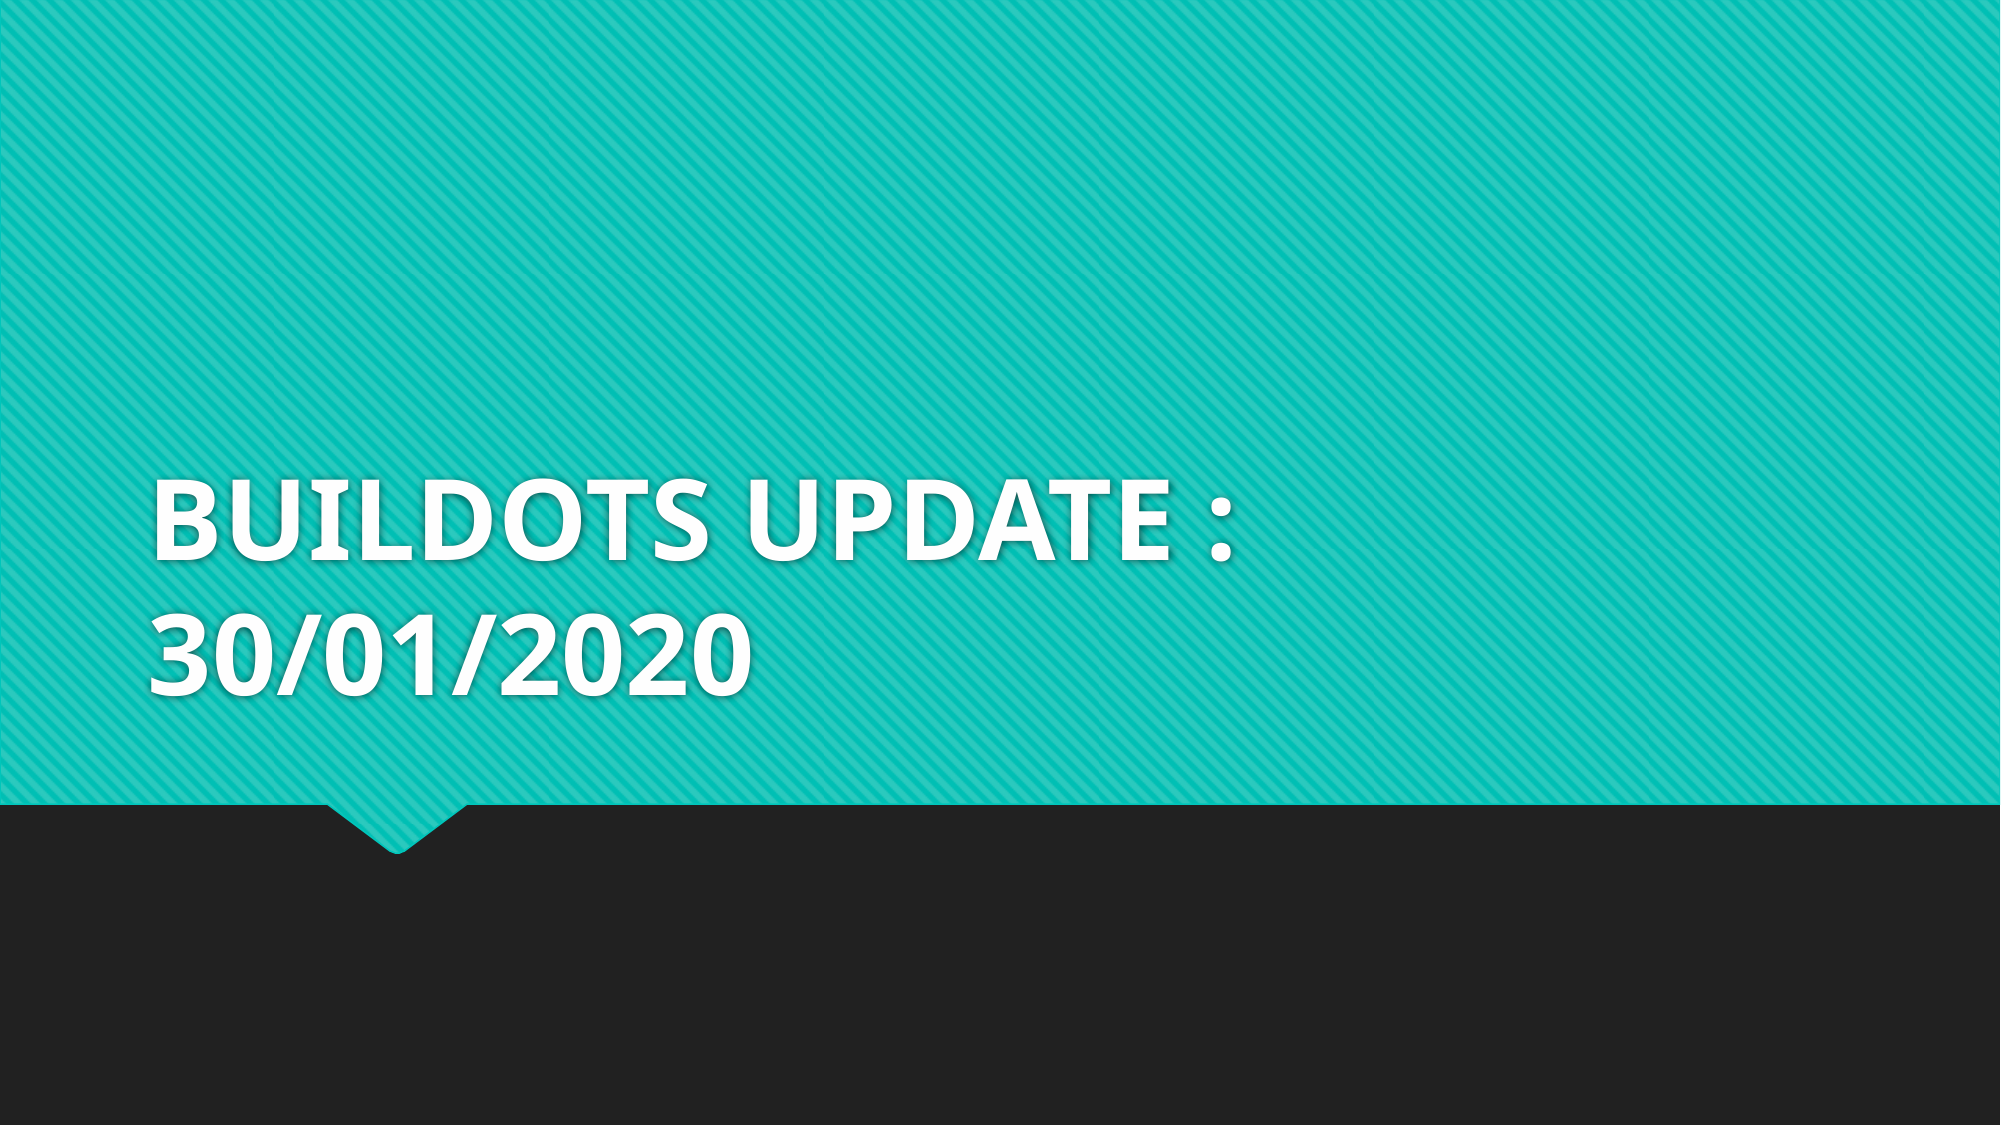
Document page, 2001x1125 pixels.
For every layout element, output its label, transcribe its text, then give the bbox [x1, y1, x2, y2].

title BUILDOTS UPDATE : 30/01/2020 [132, 237, 1868, 726]
